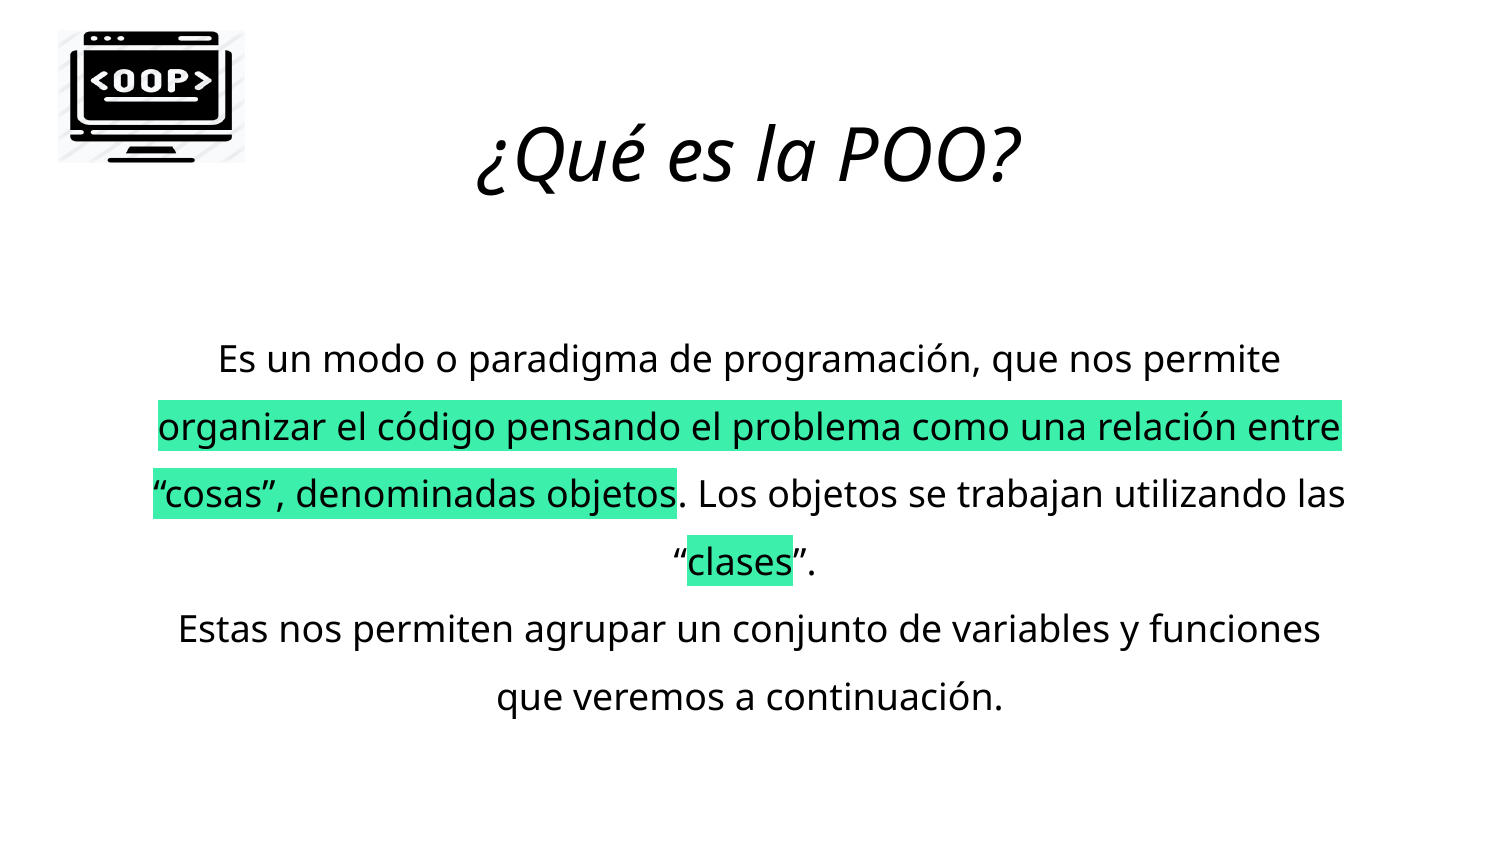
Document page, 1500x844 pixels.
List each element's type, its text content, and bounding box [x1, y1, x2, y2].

picture [58, 30, 245, 164]
text_box [95, 529, 1386, 606]
text_box Es un modo o paradigma de programación, que nos permite organizar el código pensando el problema como una relación entre “cosas”, denominadas objetos. Los objetos se trabajan utilizando las “clases”. Estas nos permiten agrupar un conjunto de variables y funciones que veremos a continuación. [125, 297, 1375, 509]
text_box ¿Qué es la POO? [358, 69, 1142, 233]
